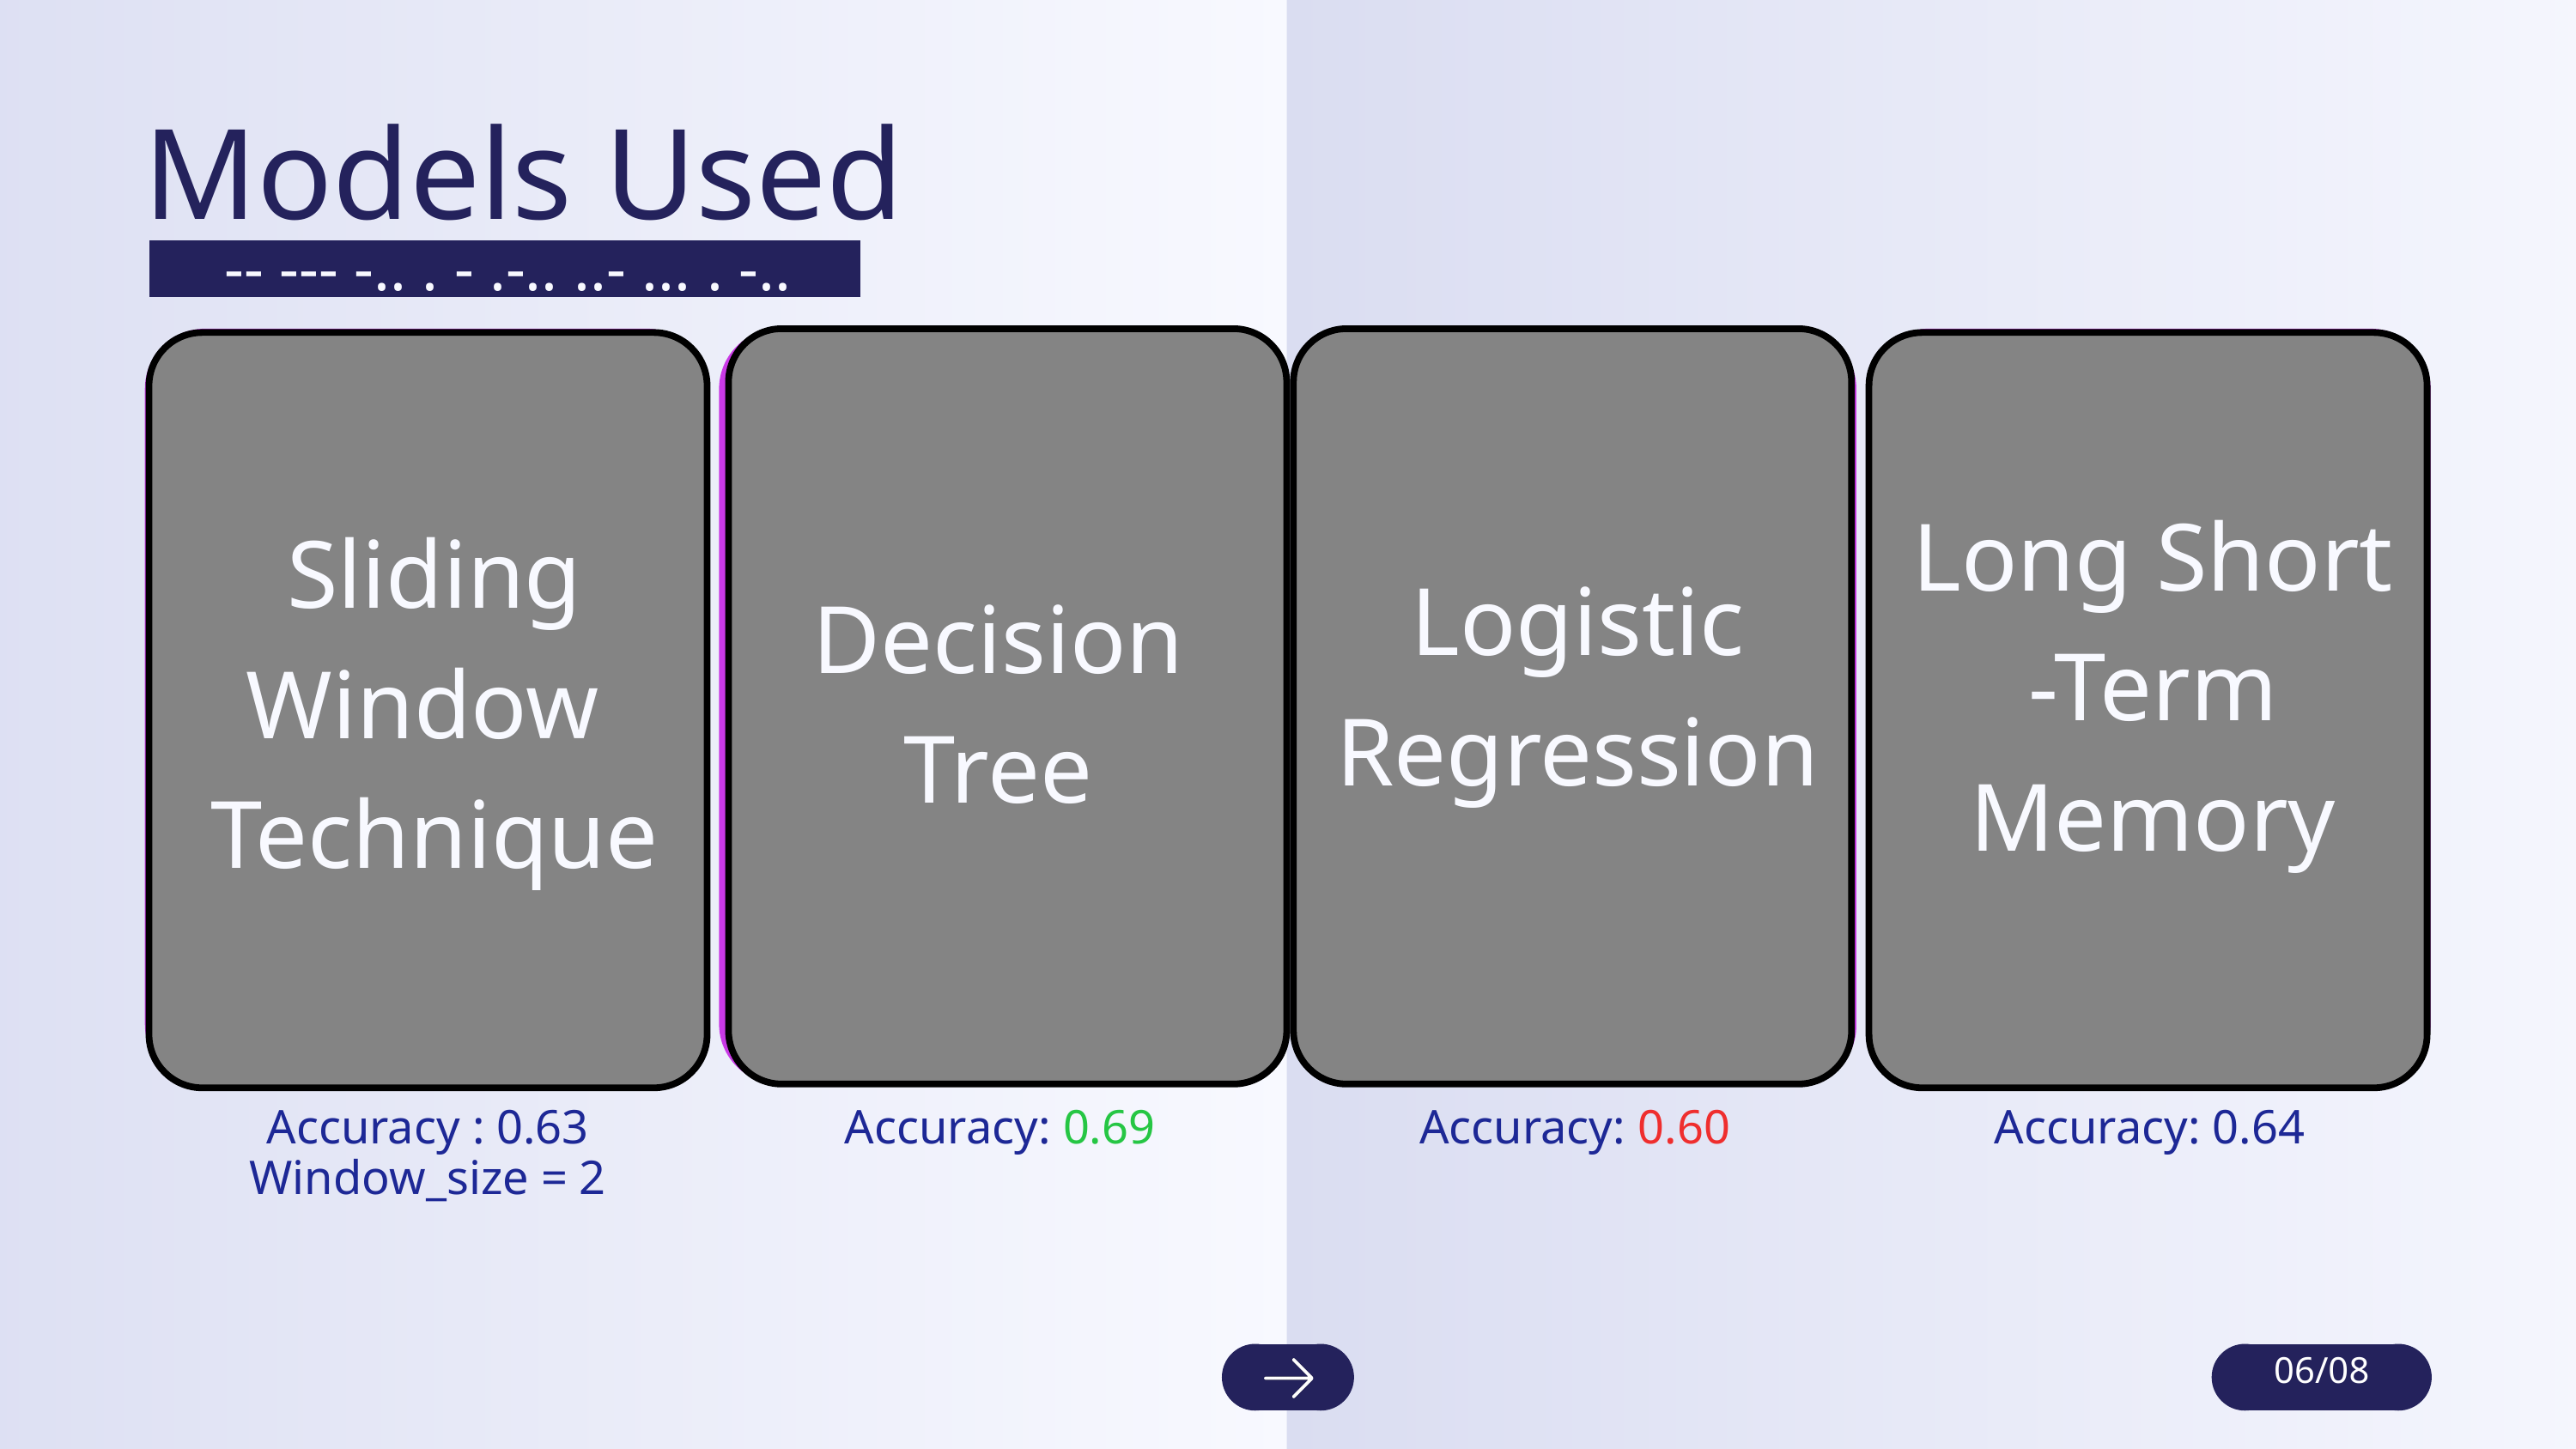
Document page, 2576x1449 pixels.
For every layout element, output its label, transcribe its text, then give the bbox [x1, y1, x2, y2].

text_box Accuracy: 0.69 [719, 1101, 1282, 1154]
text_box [1868, 332, 2427, 1088]
text_box Models Used [143, 131, 2430, 245]
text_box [1322, 1343, 1355, 1411]
text_box Sliding Window Technique [711, 496, 714, 888]
text_box Accuracy: 0.60 [1293, 1101, 1857, 1154]
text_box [1293, 328, 1852, 1085]
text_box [1868, 328, 2432, 1085]
text_box -- --- -.. . - .-.. ..- ... . -.. [155, 217, 861, 239]
text_box [0, 0, 1287, 1449]
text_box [149, 332, 708, 1088]
text_box [1287, 0, 2576, 1449]
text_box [1255, 1343, 1321, 1411]
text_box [719, 328, 727, 1085]
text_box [2245, 1343, 2399, 1411]
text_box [144, 328, 708, 336]
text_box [728, 328, 1287, 1085]
text_box Accuracy: 0.64 [1868, 1101, 2432, 1154]
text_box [1852, 328, 1857, 1086]
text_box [2211, 1343, 2243, 1411]
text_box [149, 239, 861, 297]
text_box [1221, 1343, 1253, 1411]
text_box Accuracy : 0.63 Window_size = 2 [149, 1101, 708, 1204]
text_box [2401, 1343, 2433, 1411]
